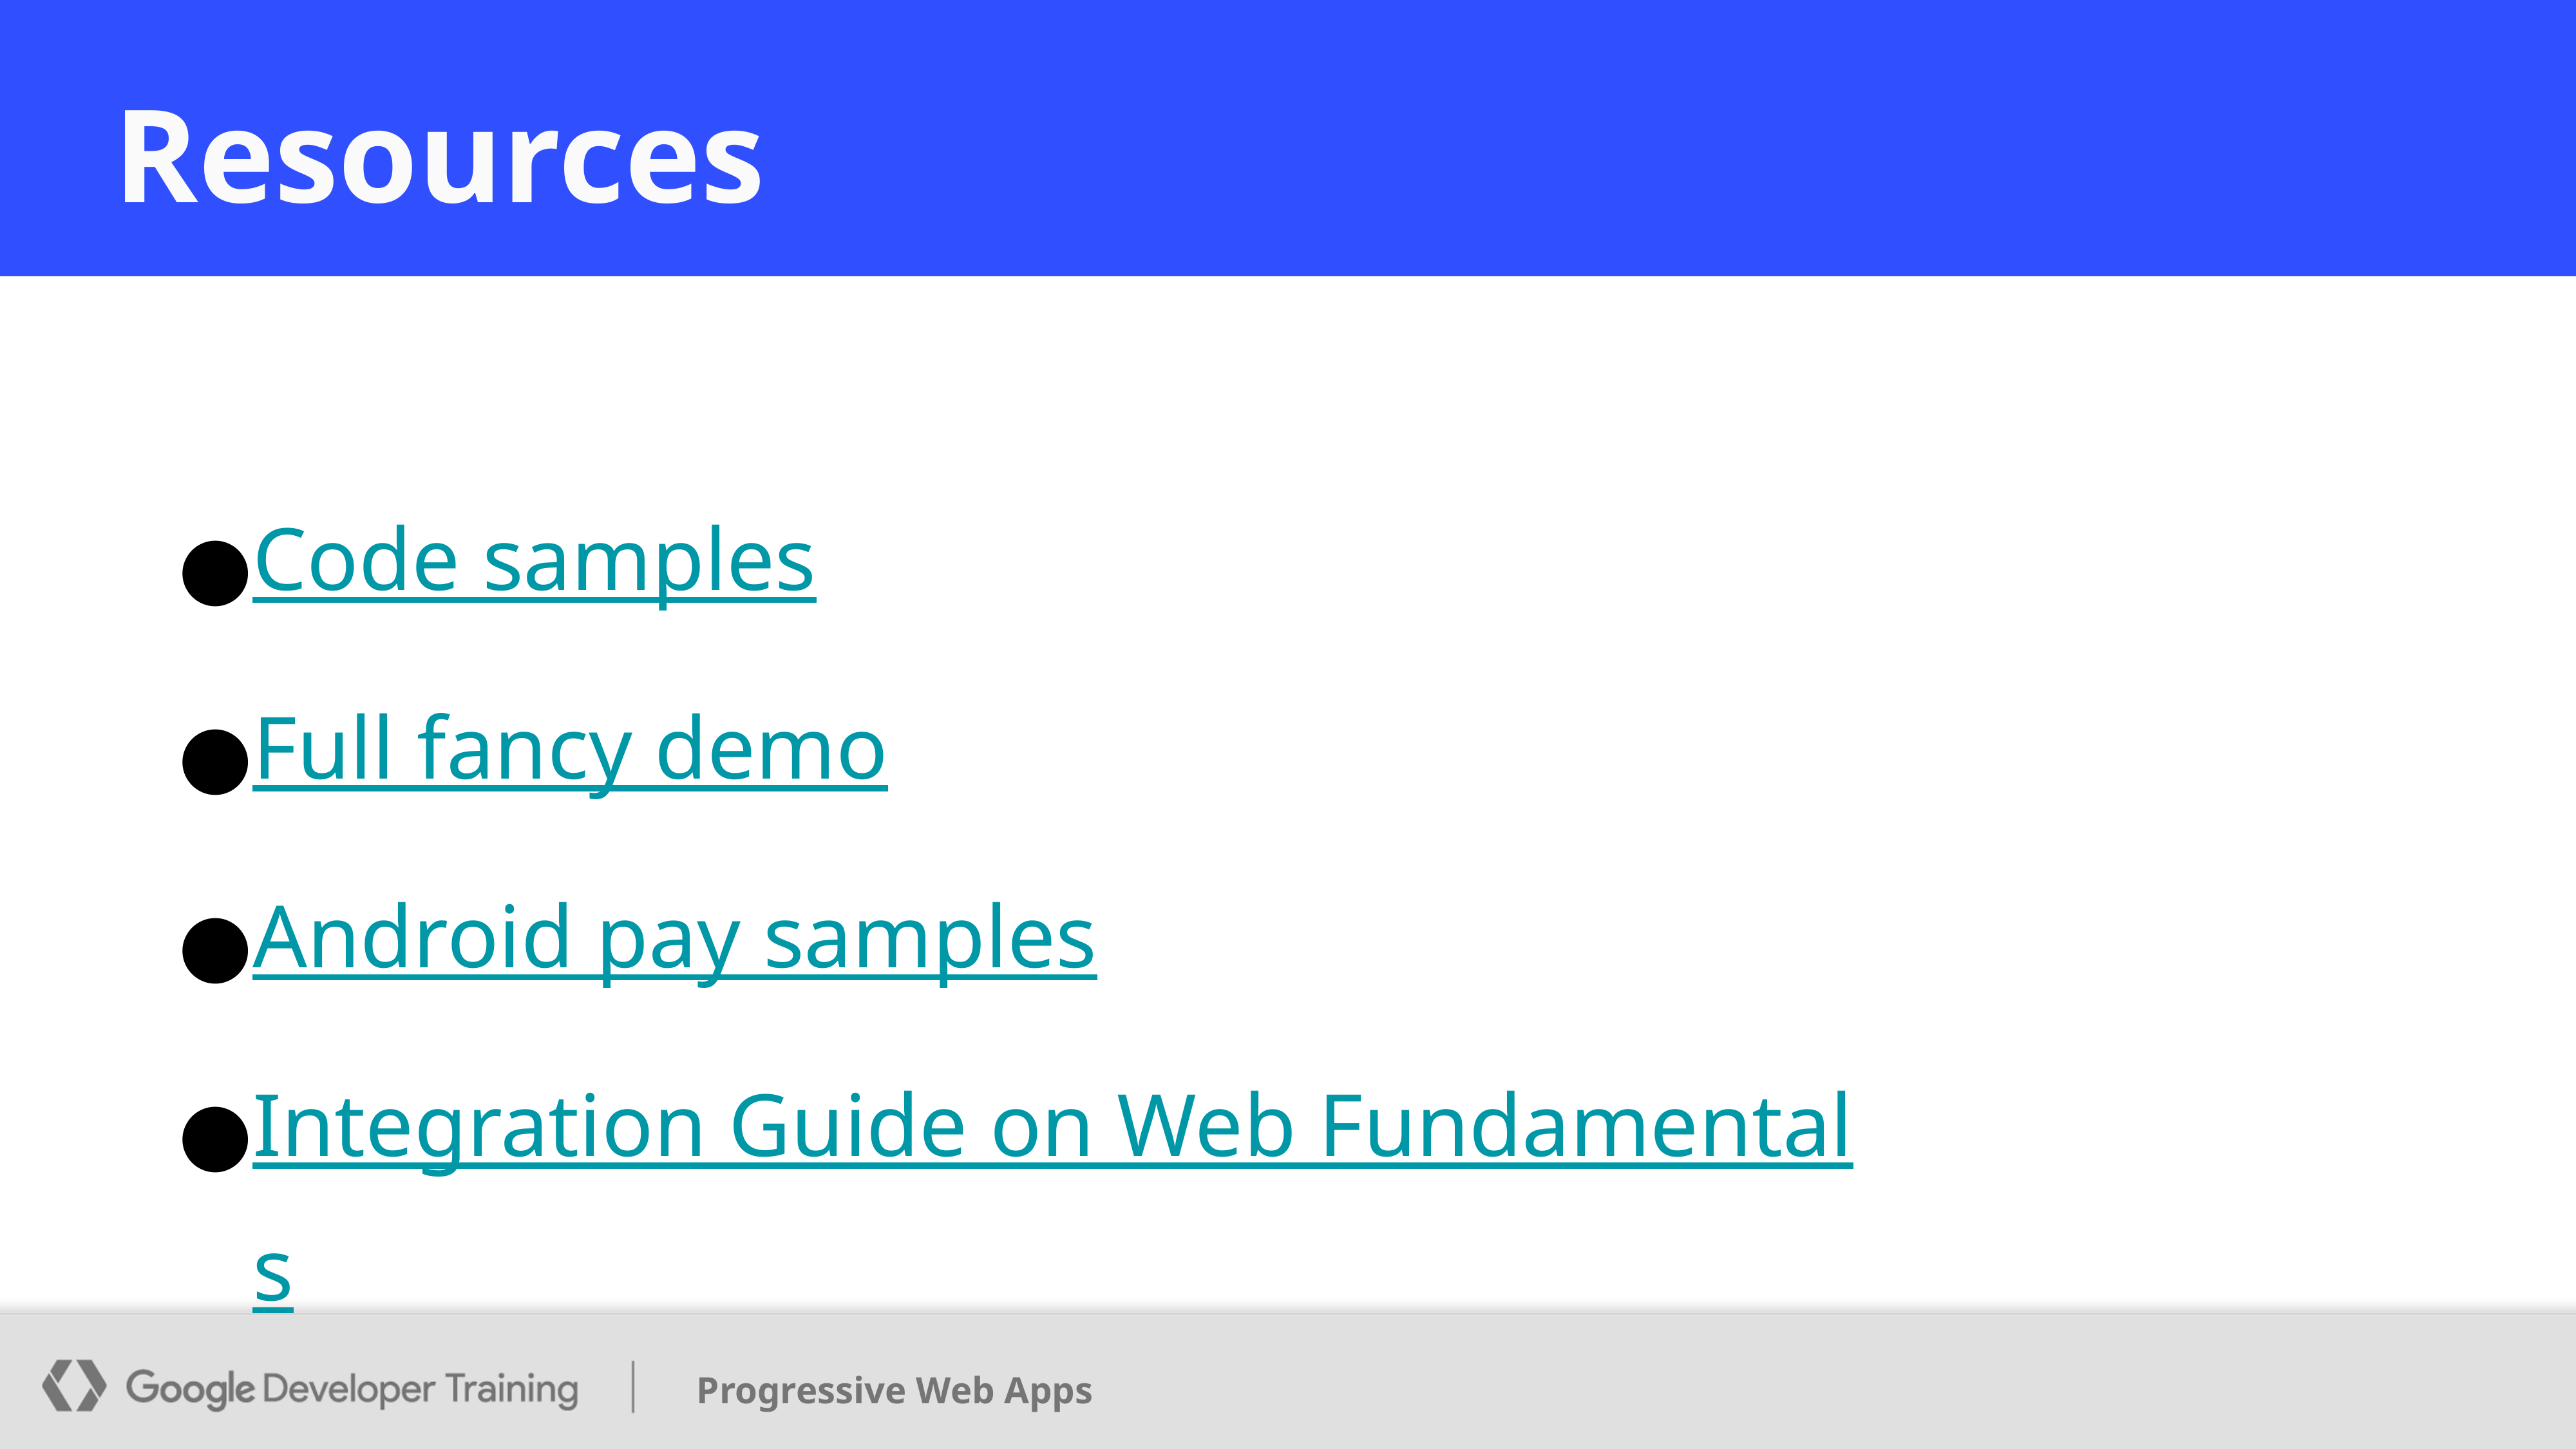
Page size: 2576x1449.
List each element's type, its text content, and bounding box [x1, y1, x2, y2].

picture [0, 276, 2576, 1449]
title Resources [88, 48, 2488, 210]
list Code samples Full fancy demo Android pay samples Integration Guide on Web Fundamentals [88, 335, 1899, 1298]
